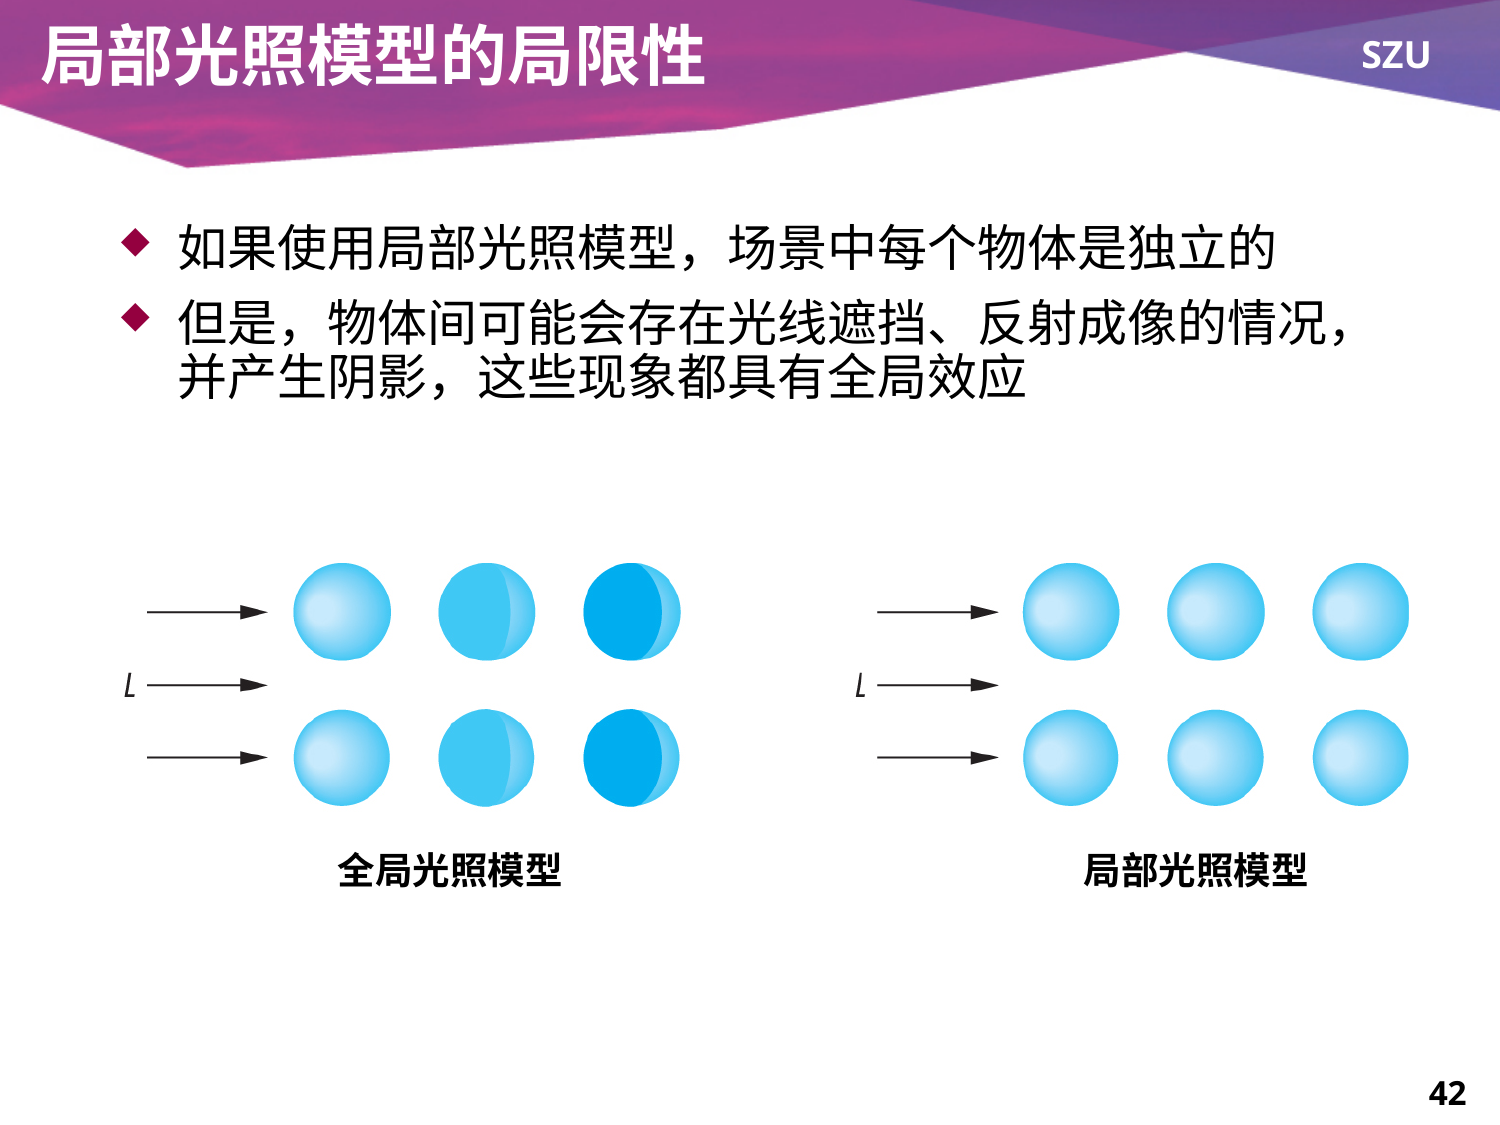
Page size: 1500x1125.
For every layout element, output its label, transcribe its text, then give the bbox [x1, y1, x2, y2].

slide_number 42 [1384, 1065, 1500, 1125]
title 局部光照模型的局限性 [25, 15, 1320, 104]
picture [0, 0, 1500, 1125]
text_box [122, 563, 1409, 900]
list 如果使用局部光照模型，场景中每个物体是独立的 但是，物体间可能会存在光线遮挡、反射成像的情况，并产生阴影，这些现象都具有全局效应 [103, 216, 1397, 930]
